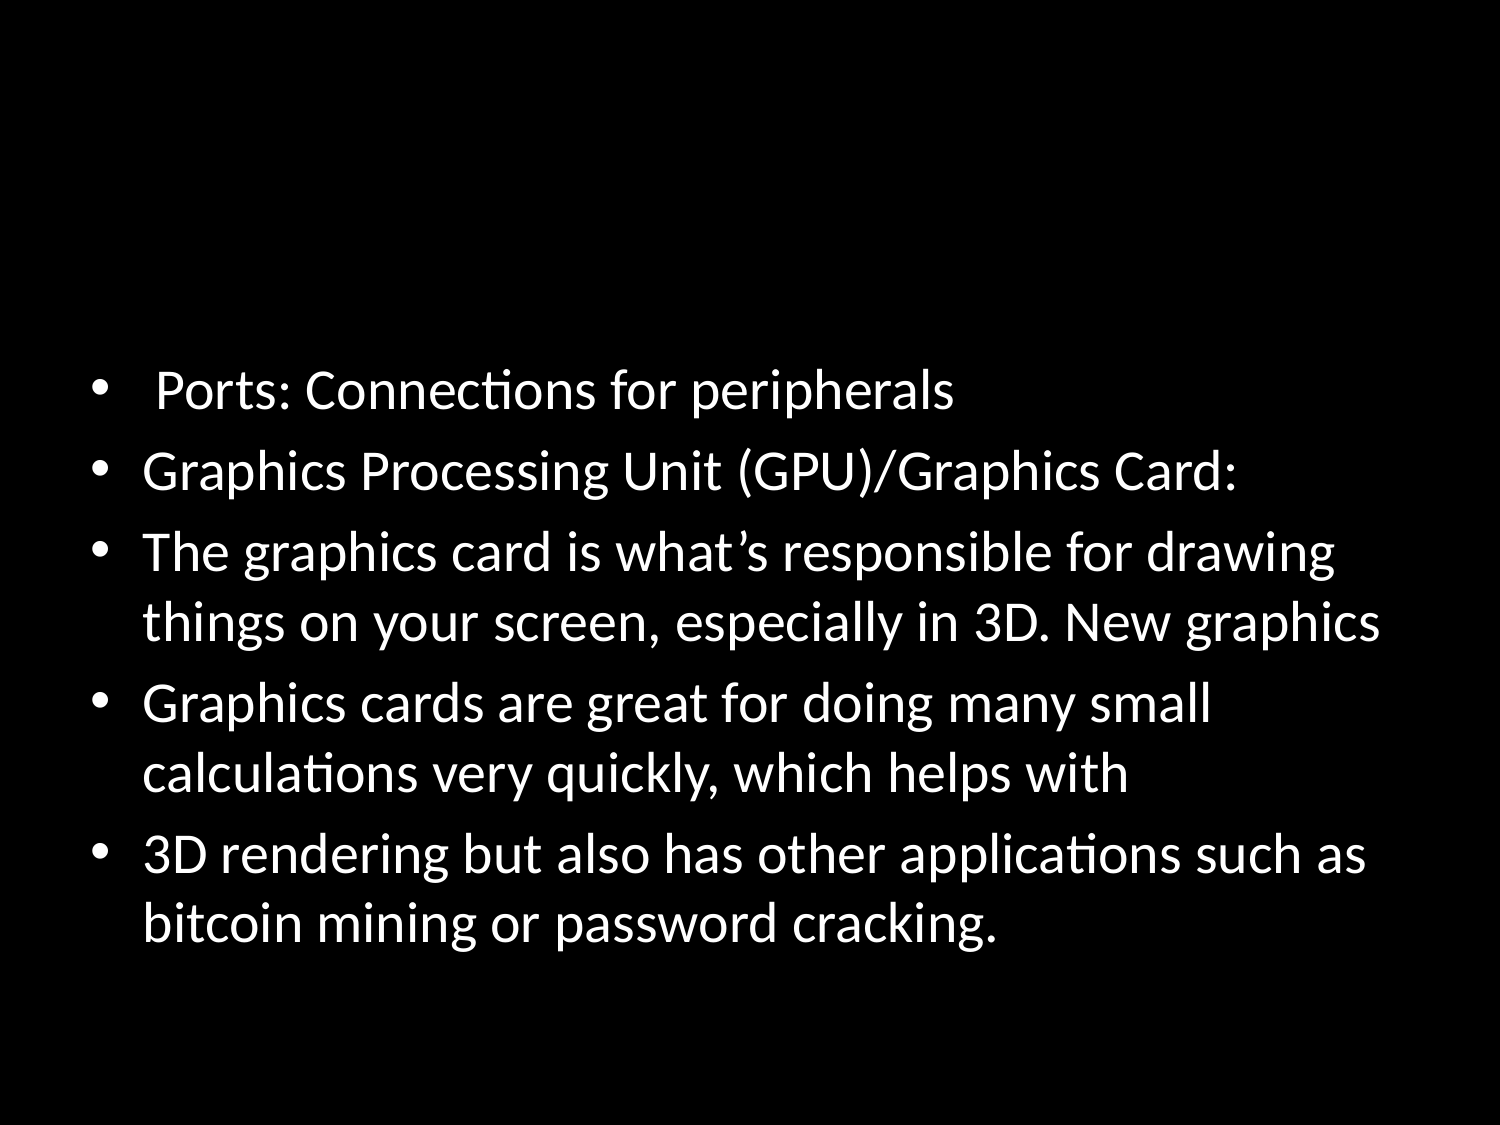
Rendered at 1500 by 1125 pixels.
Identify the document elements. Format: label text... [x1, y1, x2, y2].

list Ports: Connections for peripherals Graphics Processing Unit (GPU)/Graphics Card: The graphics card is what’s responsible for drawing things on your screen, especially in 3D. New graphics Graphics cards are great for doing many small calculations very quickly, which helps with 3D rendering but also has other applications such as bitcoin mining or password cracking. [75, 262, 1425, 1005]
